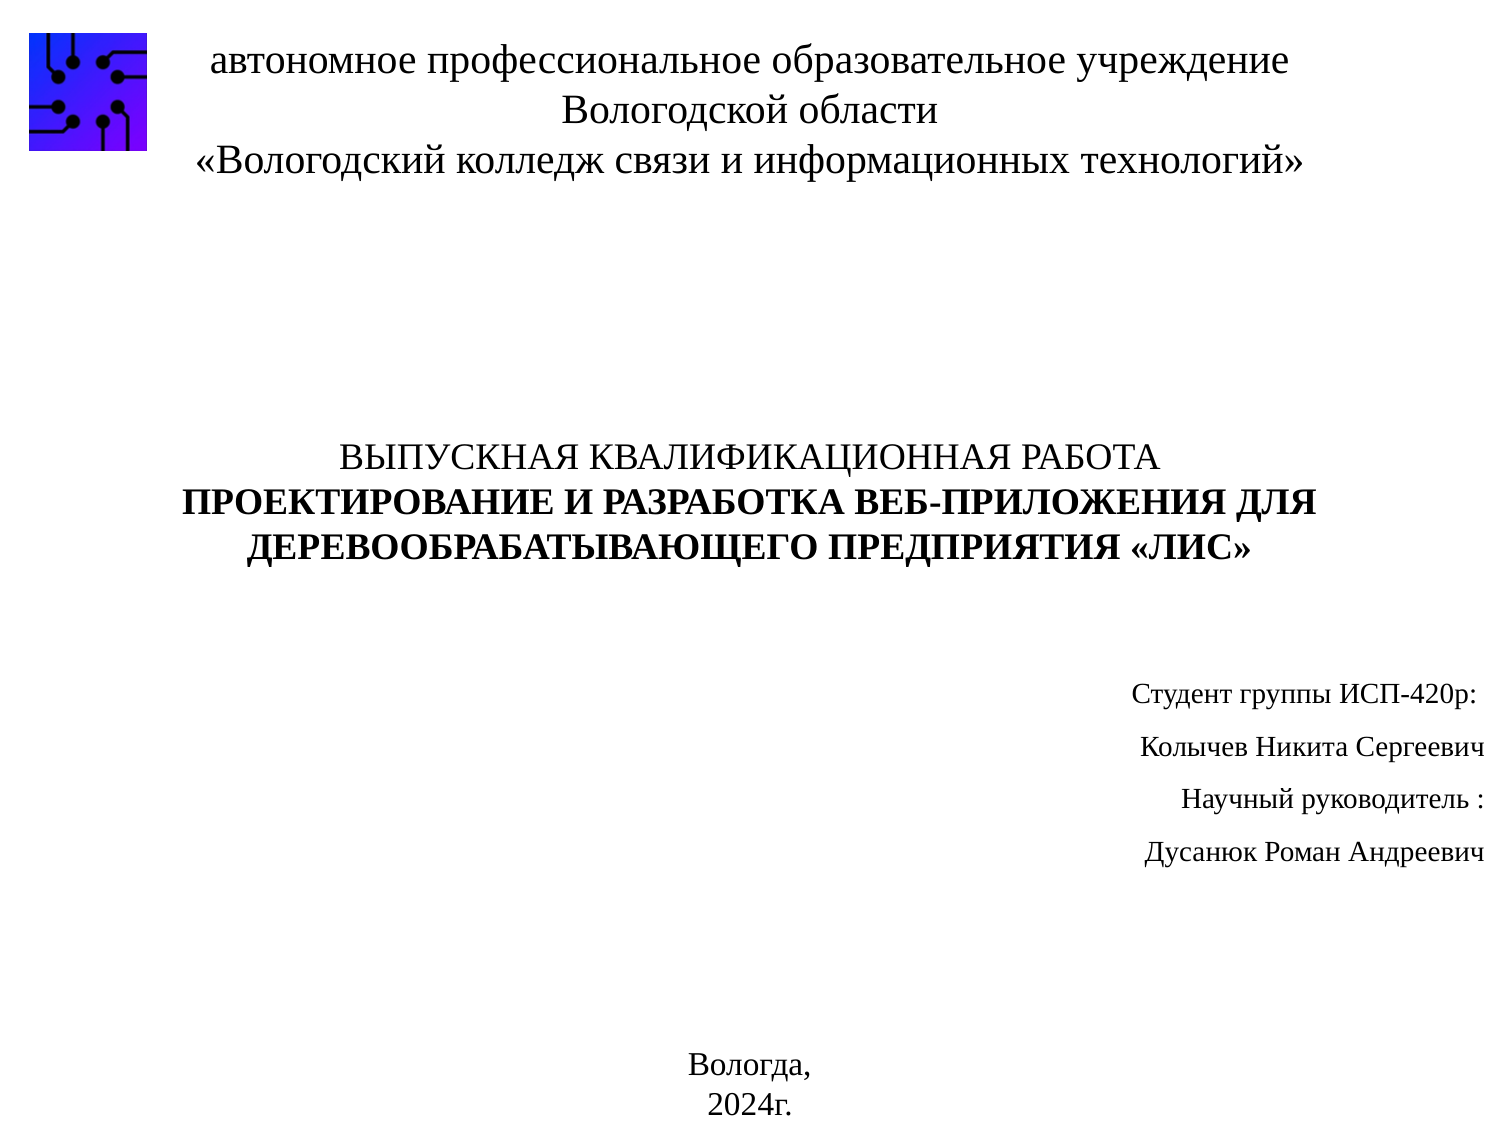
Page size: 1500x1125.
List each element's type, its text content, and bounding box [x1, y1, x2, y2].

text_box автономное профессиональное образовательное учреждение Вологодской области «Вологодский колледж связи и информационных технологий» ВЫПУСКНАЯ КВАЛИФИКАЦИОННАЯ РАБОТА Проектирование и разработка веб-приложения для деревообрабатывающего предприятия «Лис» Студент группы ИСП-420р: Колычев Никита Сергеевич Научный руководитель : Дусанюк Роман Андреевич Вологда, 2024г. [0, 24, 1500, 1125]
picture [29, 33, 147, 151]
